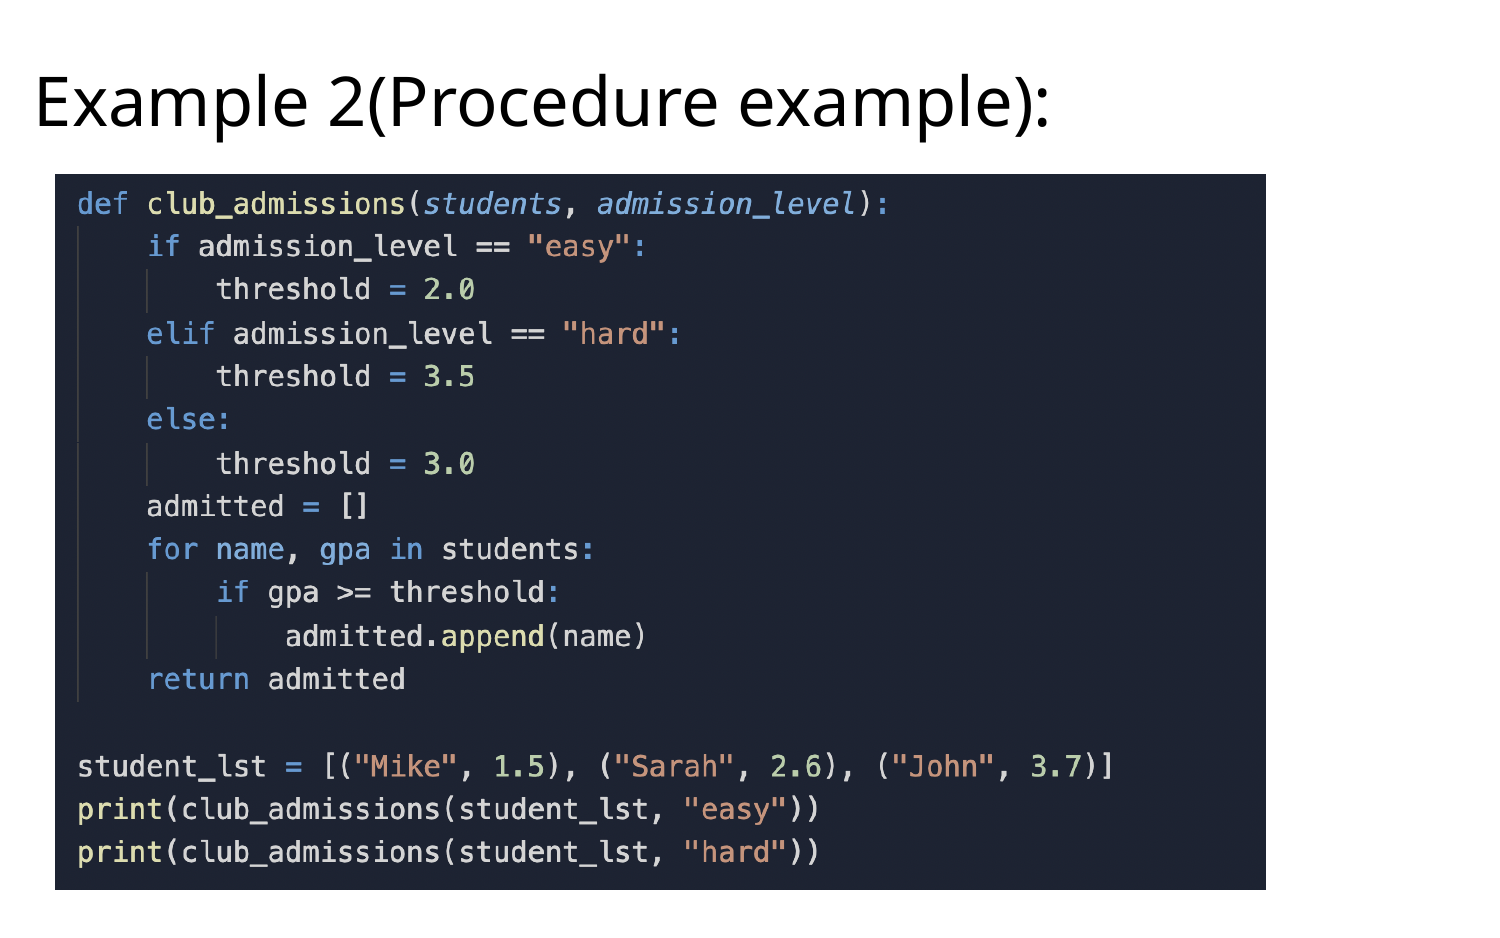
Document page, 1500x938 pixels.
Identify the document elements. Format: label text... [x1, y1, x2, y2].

title Example 2(Procedure example): [18, 13, 1313, 195]
picture [55, 174, 1266, 890]
